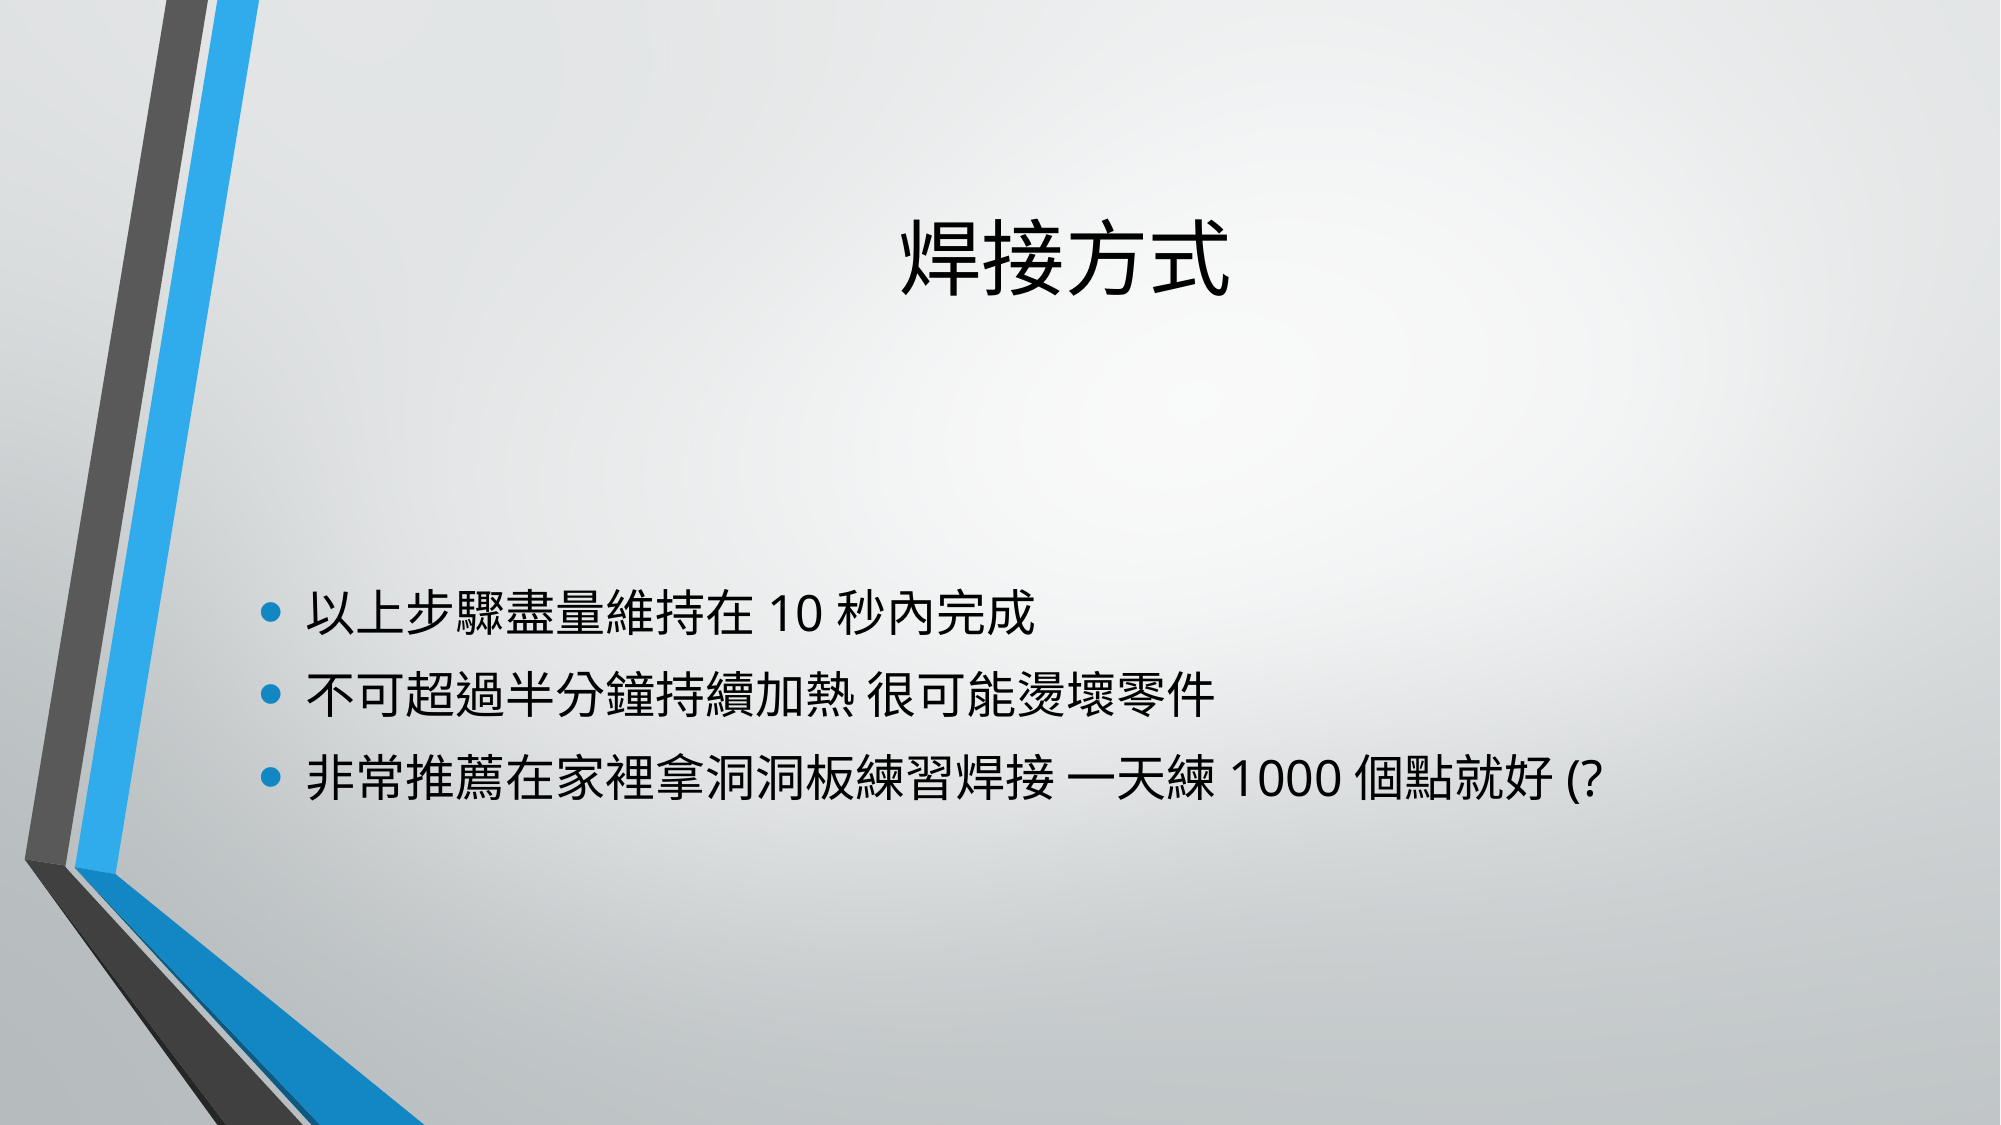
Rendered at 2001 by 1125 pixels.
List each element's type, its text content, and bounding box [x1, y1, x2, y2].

title 焊接方式 [243, 112, 1887, 400]
list 以上步驟盡量維持在10秒內完成 不可超過半分鐘持續加熱 很可能燙壞零件 非常推薦在家裡拿洞洞板練習焊接 一天練1000個點就好(? [243, 437, 1887, 950]
